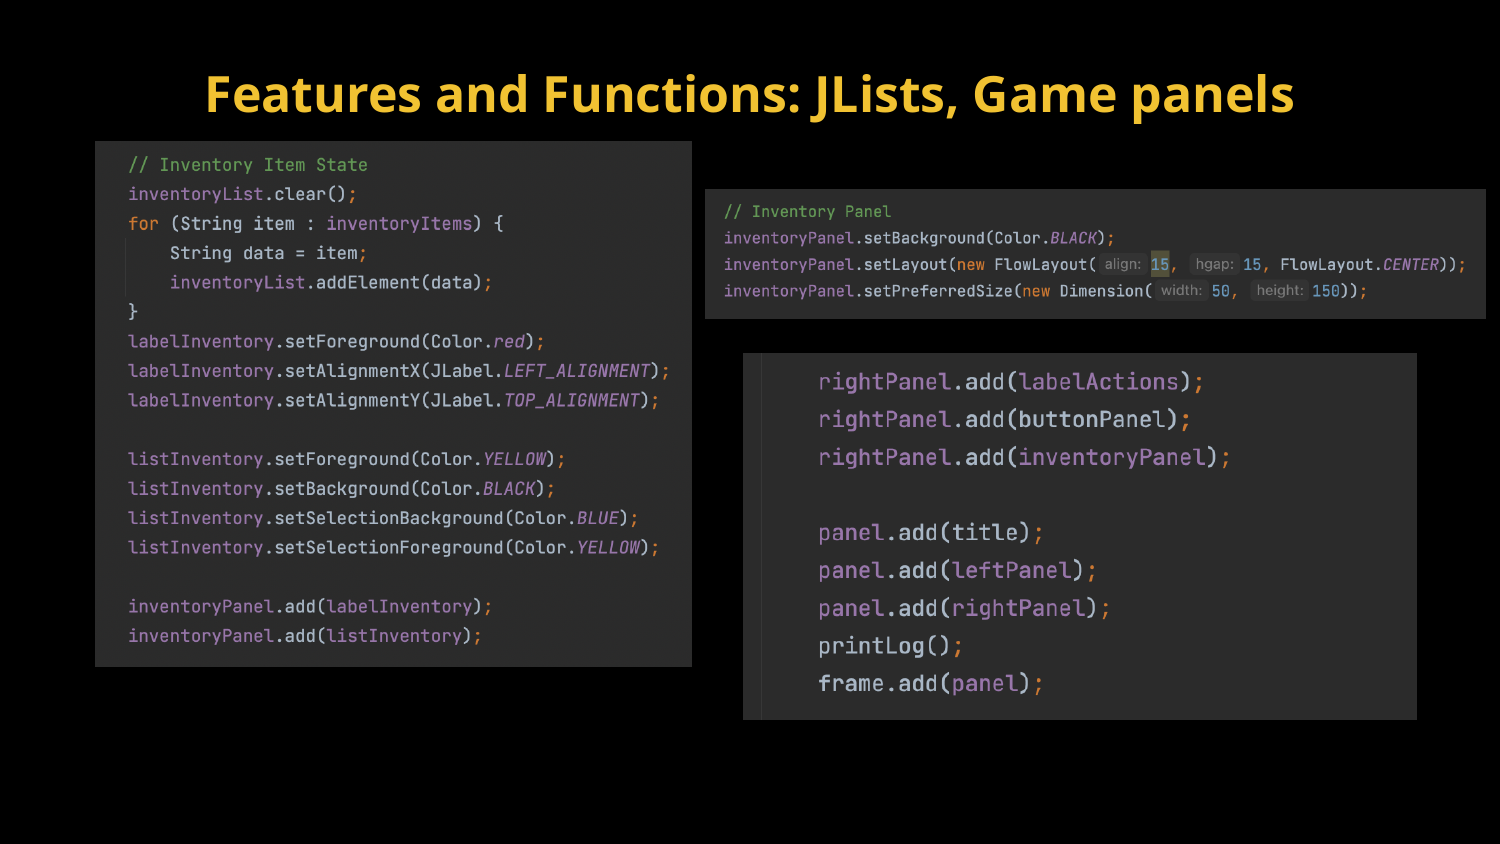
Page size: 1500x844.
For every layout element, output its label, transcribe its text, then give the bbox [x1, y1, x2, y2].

picture [704, 188, 1487, 319]
text_box [51, 166, 1404, 732]
title Features and Functions: JLists, Game panels [51, 47, 1449, 142]
picture [743, 352, 1417, 720]
picture [95, 141, 692, 668]
